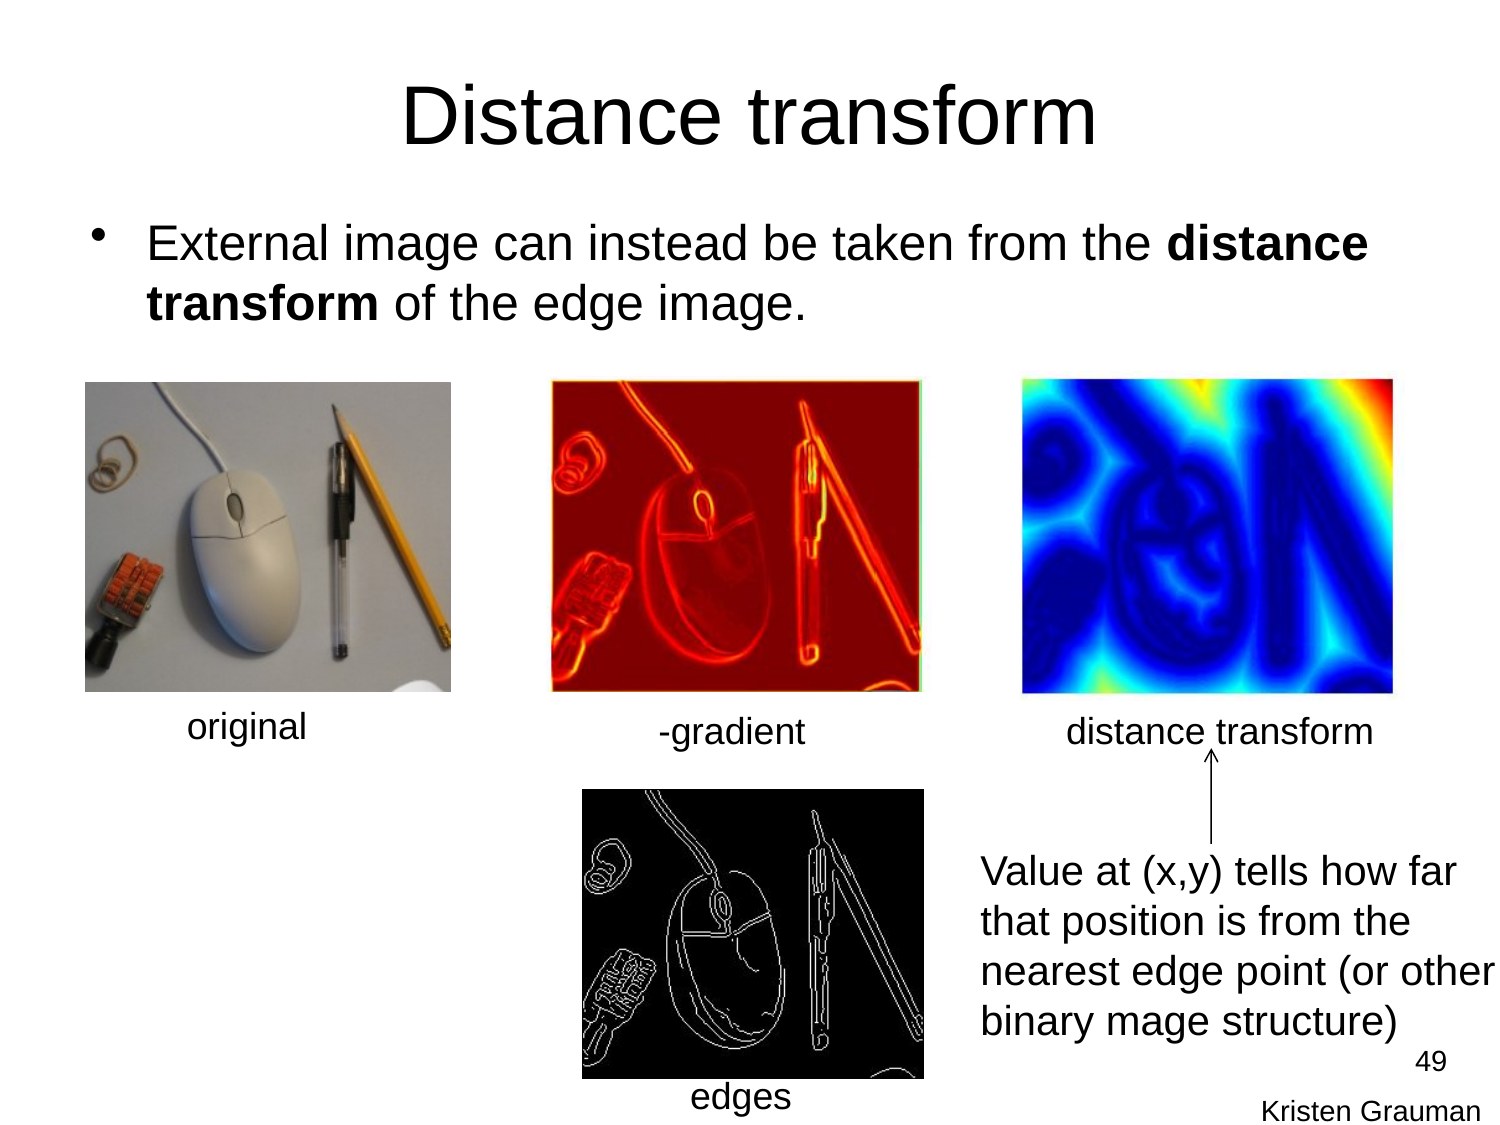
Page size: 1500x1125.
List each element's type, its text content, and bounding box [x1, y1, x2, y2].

picture [582, 789, 924, 1080]
picture [1019, 370, 1405, 701]
list External image can instead be taken from the distance transform of the edge image. [74, 202, 1426, 946]
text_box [546, 376, 932, 762]
slide_number 49 [1112, 1034, 1463, 1113]
text_box edges [522, 1064, 960, 1125]
text_box Kristen Grauman [1246, 1084, 1500, 1125]
title Distance transform [74, 17, 1426, 202]
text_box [84, 382, 451, 755]
text_box distance transform [1001, 700, 1439, 760]
text_box Value at (x,y) tells how far that position is from the nearest edge point (or other binary mage structure) [965, 836, 1500, 1052]
